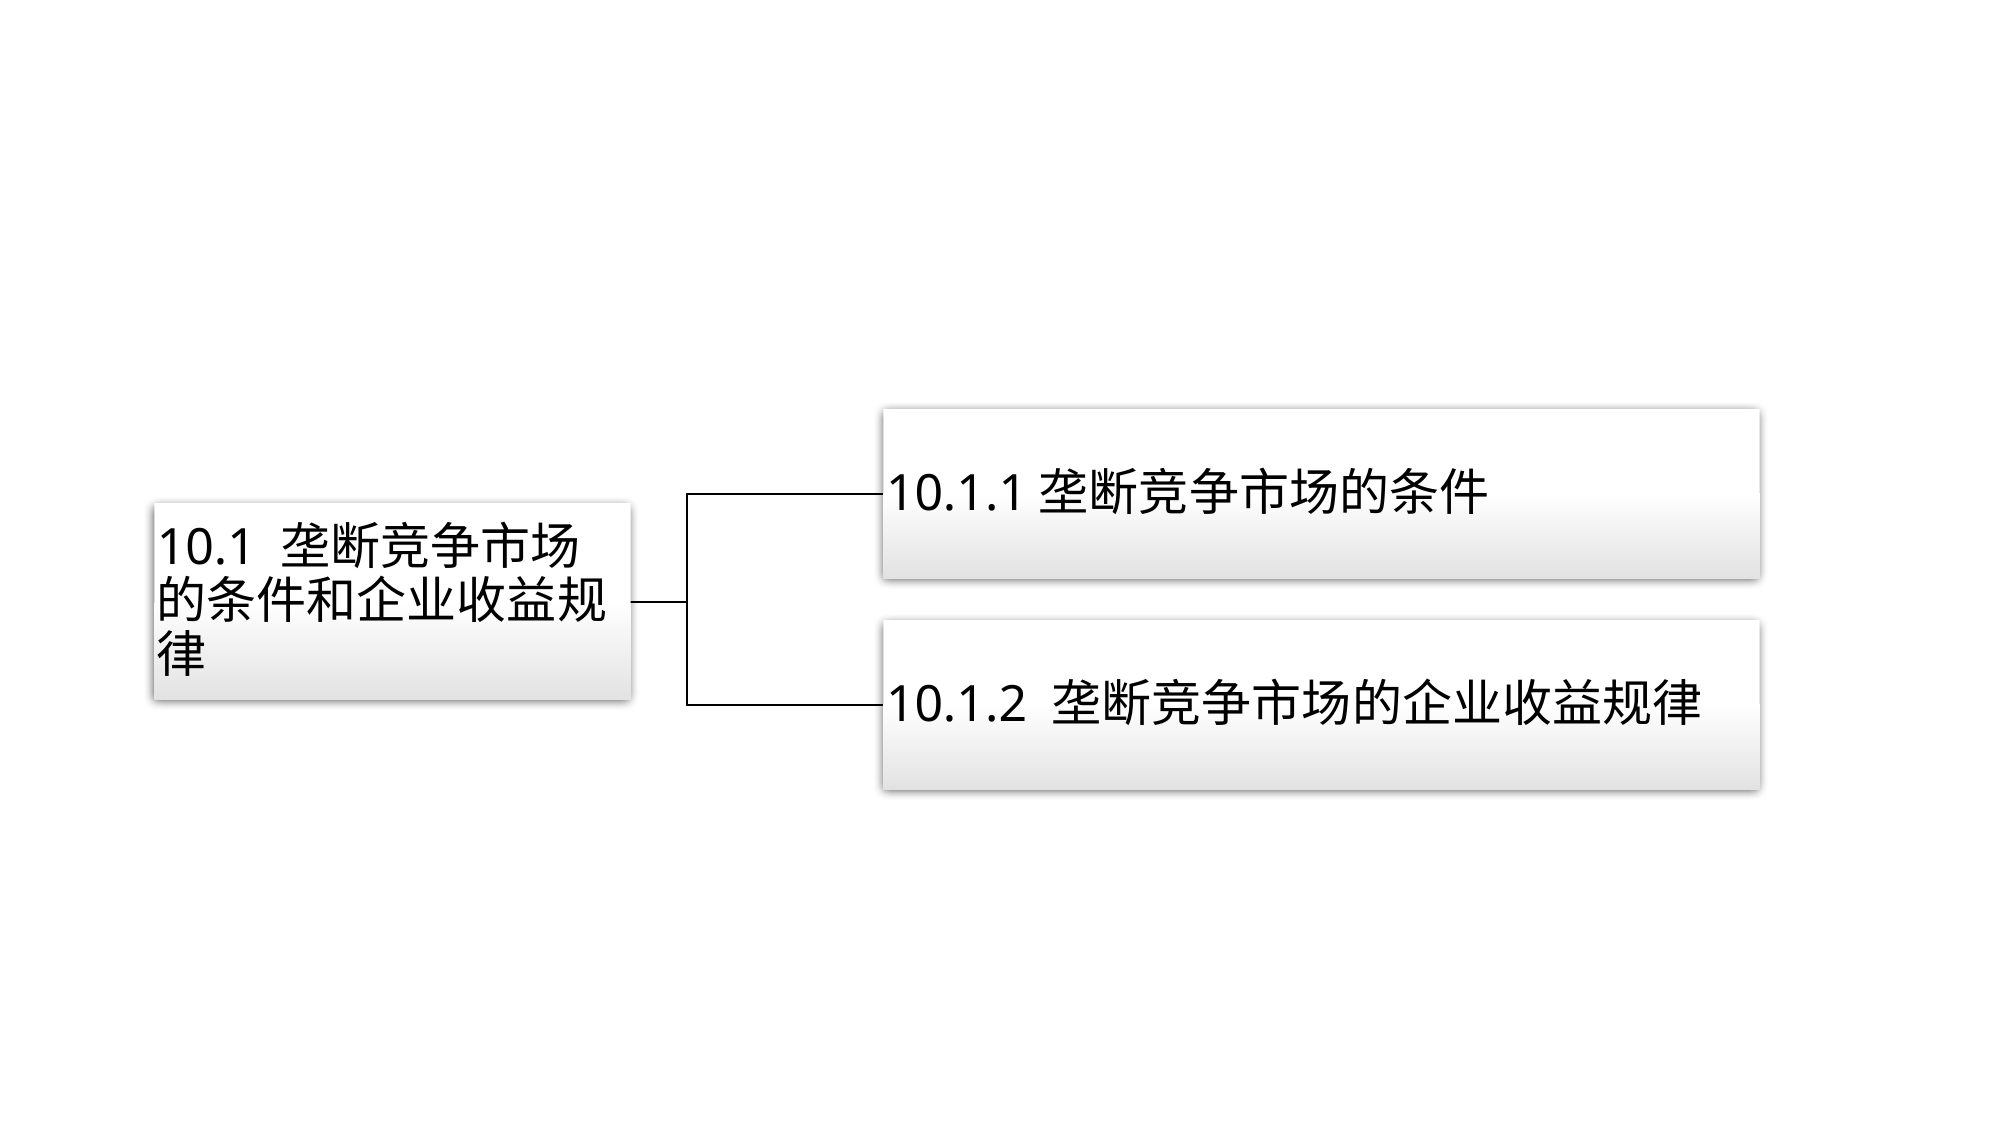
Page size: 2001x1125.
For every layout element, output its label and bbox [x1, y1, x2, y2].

text_box [154, 149, 1771, 1039]
